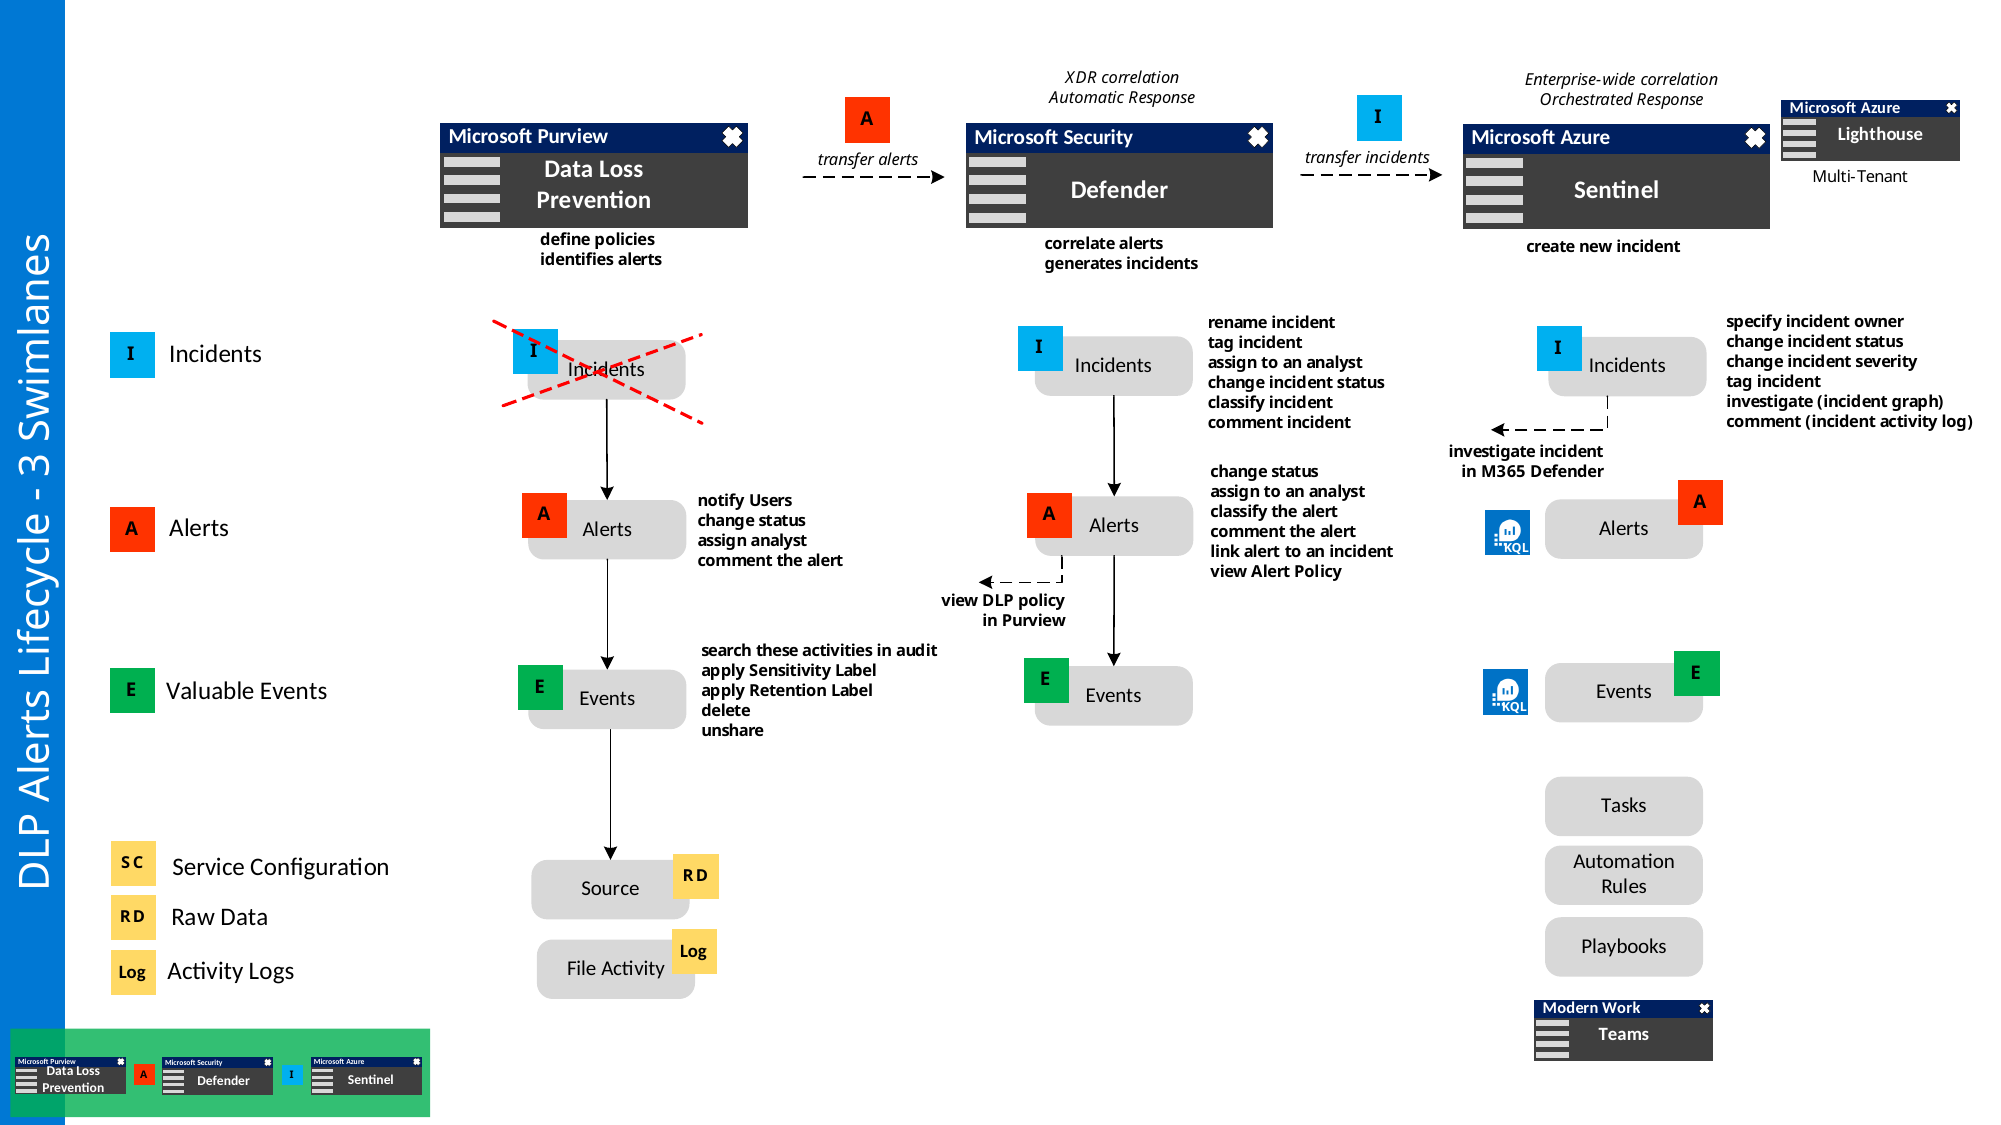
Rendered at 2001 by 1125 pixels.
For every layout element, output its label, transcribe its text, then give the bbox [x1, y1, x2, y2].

text_box [10, 1028, 431, 1118]
picture [1457, 60, 1963, 267]
text_box DLP Alerts Lifecycle - 3 Swimlanes [0, 0, 65, 1125]
picture [435, 115, 750, 280]
picture [799, 94, 947, 186]
picture [1293, 92, 1444, 184]
picture [13, 1053, 423, 1104]
picture [106, 503, 244, 559]
picture [106, 664, 343, 721]
picture [1437, 301, 1984, 1063]
picture [106, 328, 277, 384]
picture [489, 303, 1404, 1001]
picture [960, 58, 1276, 285]
picture [106, 837, 405, 1001]
